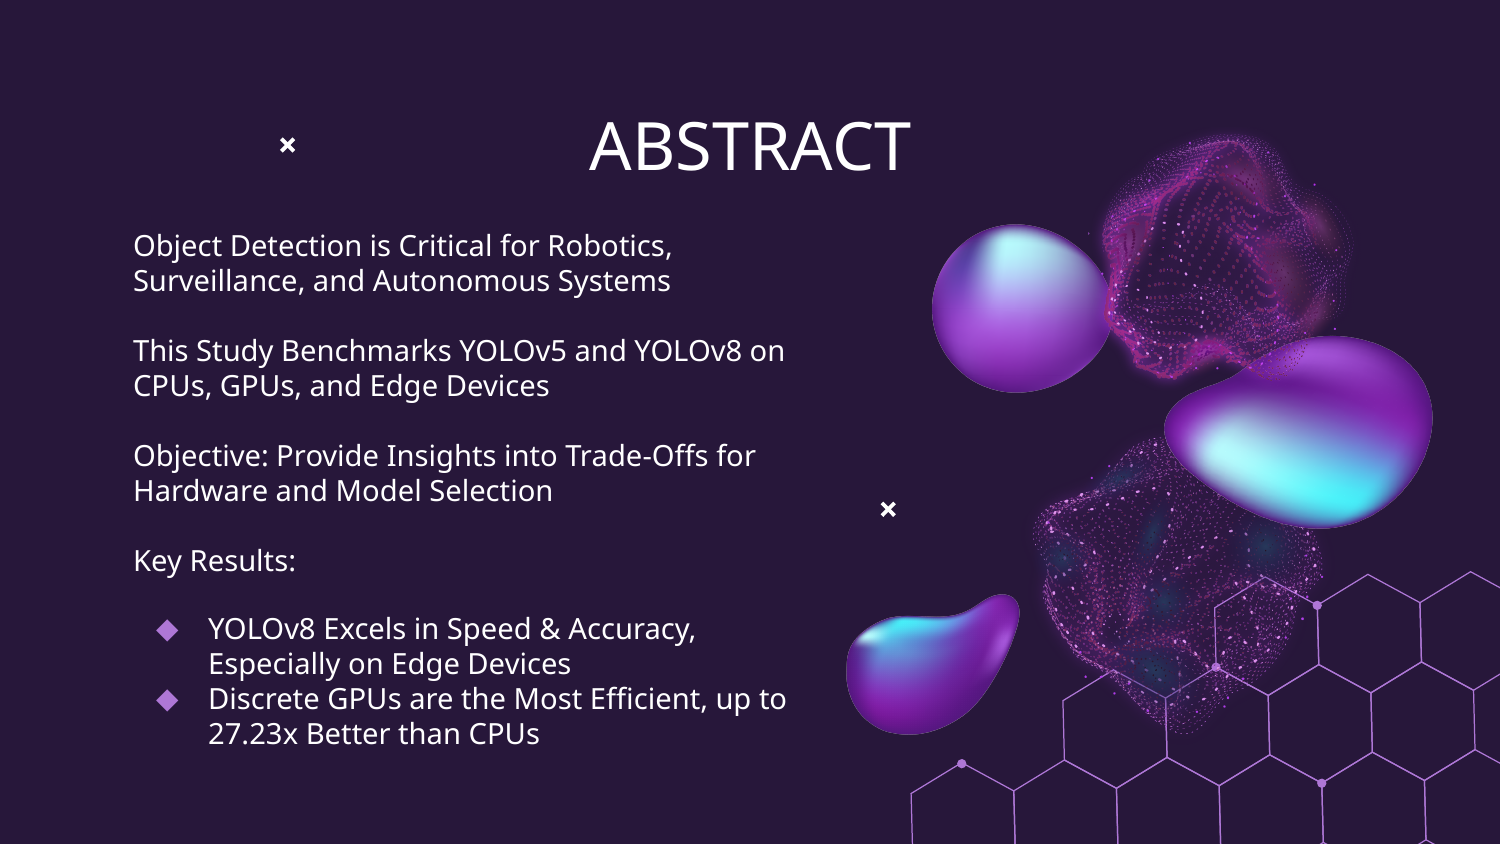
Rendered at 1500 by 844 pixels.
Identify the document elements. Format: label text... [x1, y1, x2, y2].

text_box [881, 502, 895, 516]
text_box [281, 138, 295, 152]
picture [825, 127, 1471, 782]
title ABSTRACT [118, 88, 1383, 183]
subtitle Object Detection is Critical for Robotics, Surveillance, and Autonomous Systems This Study Benchmarks YOLOv5 and YOLOv8 on CPUs, GPUs, and Edge Devices Objective: Provide Insights into Trade-Offs for Hardware and Model Selection Key Results: YOLOv8 Excels in Speed & Accuracy, Especially on Edge Devices Discrete GPUs are the Most Efficient, up to 27.23x Better than CPUs [118, 212, 851, 782]
